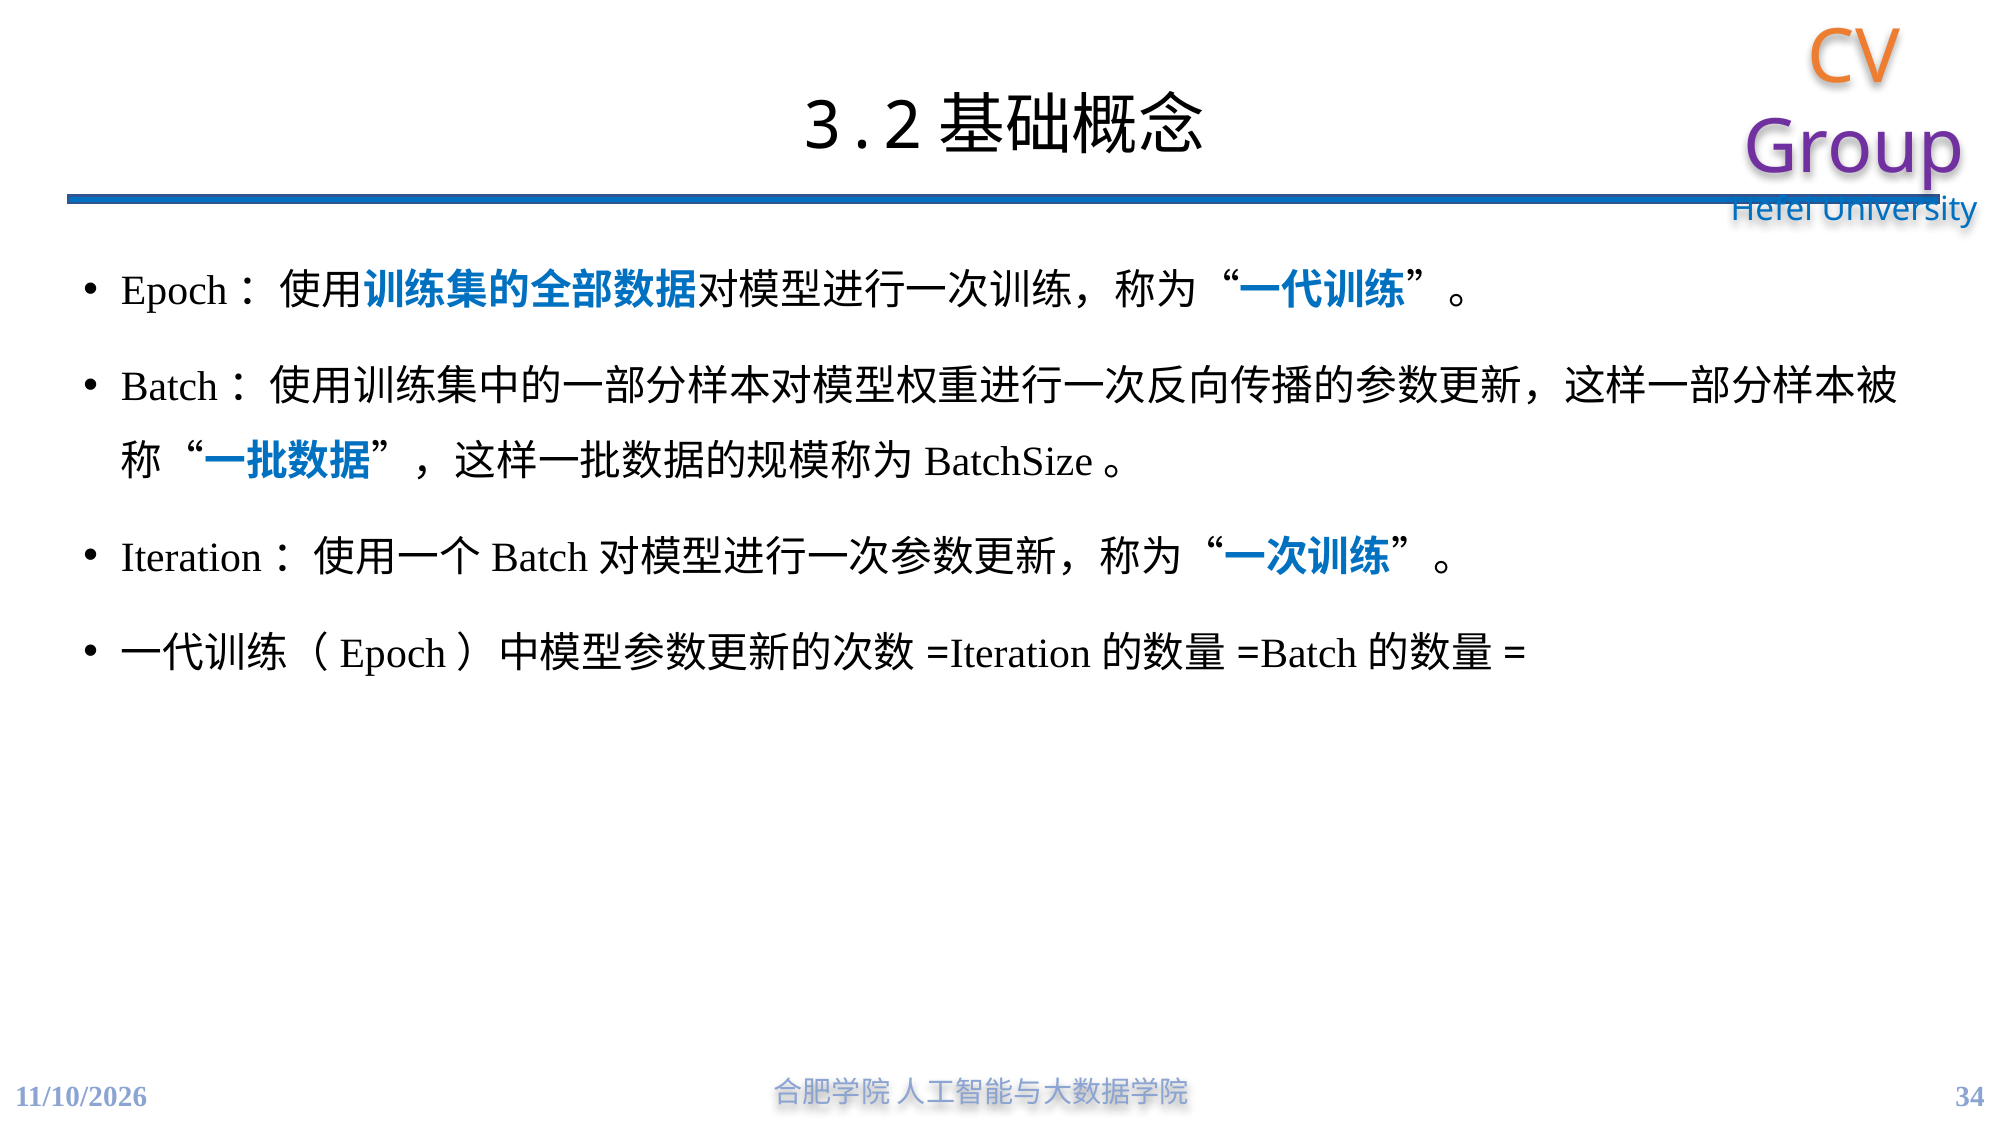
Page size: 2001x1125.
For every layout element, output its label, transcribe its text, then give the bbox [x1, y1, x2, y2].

slide_number 34 [1550, 1065, 2000, 1125]
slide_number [0, 1065, 450, 1125]
title 3.2基础概念 [68, 59, 1940, 195]
footer 合肥学院 人工智能与大数据学院 [643, 1065, 1319, 1125]
